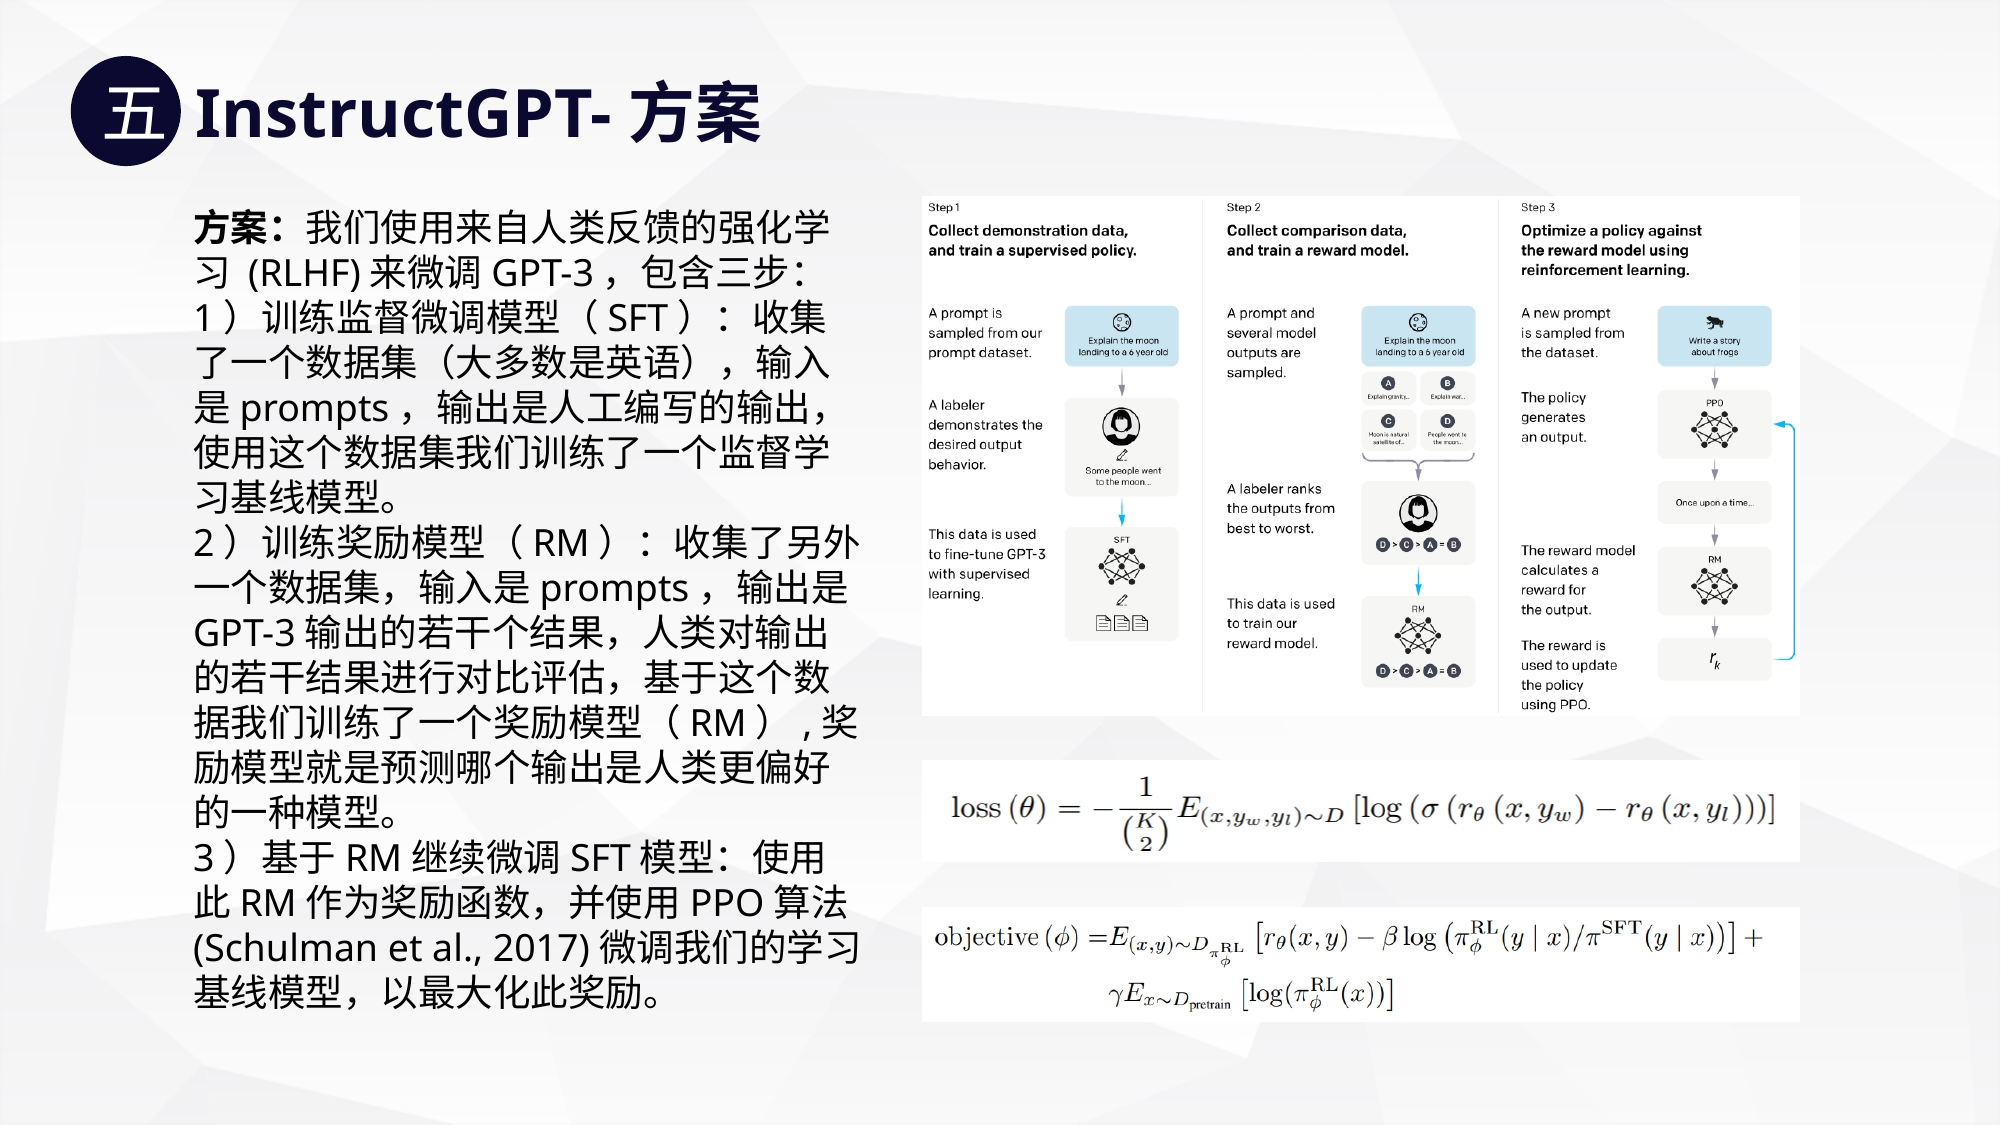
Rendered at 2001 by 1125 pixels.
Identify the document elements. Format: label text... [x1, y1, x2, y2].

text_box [70, 56, 810, 167]
text_box 方案：我们使用来自人类反馈的强化学习 (RLHF)来微调GPT-3，包含三步： 1）训练监督微调模型（SFT）：收集了一个数据集（大多数是英语），输入是prompts，输出是人工编写的输出，使用这个数据集我们训练了一个监督学习基线模型。 2）训练奖励模型（RM）：收集了另外一个数据集，输入是prompts，输出是GPT-3输出的若干个结果，人类对输出的若干结果进行对比评估，基于这个数据我们训练了一个奖励模型（RM）,奖励模型就是预测哪个输出是人类更偏好的一种模型。 3）基于RM继续微调SFT模型：使用此RM作为奖励函数，并使用PPO算法(Schulman et al., 2017)微调我们的学习基线模型，以最大化此奖励。 [178, 196, 880, 1061]
picture [0, 0, 2001, 1125]
